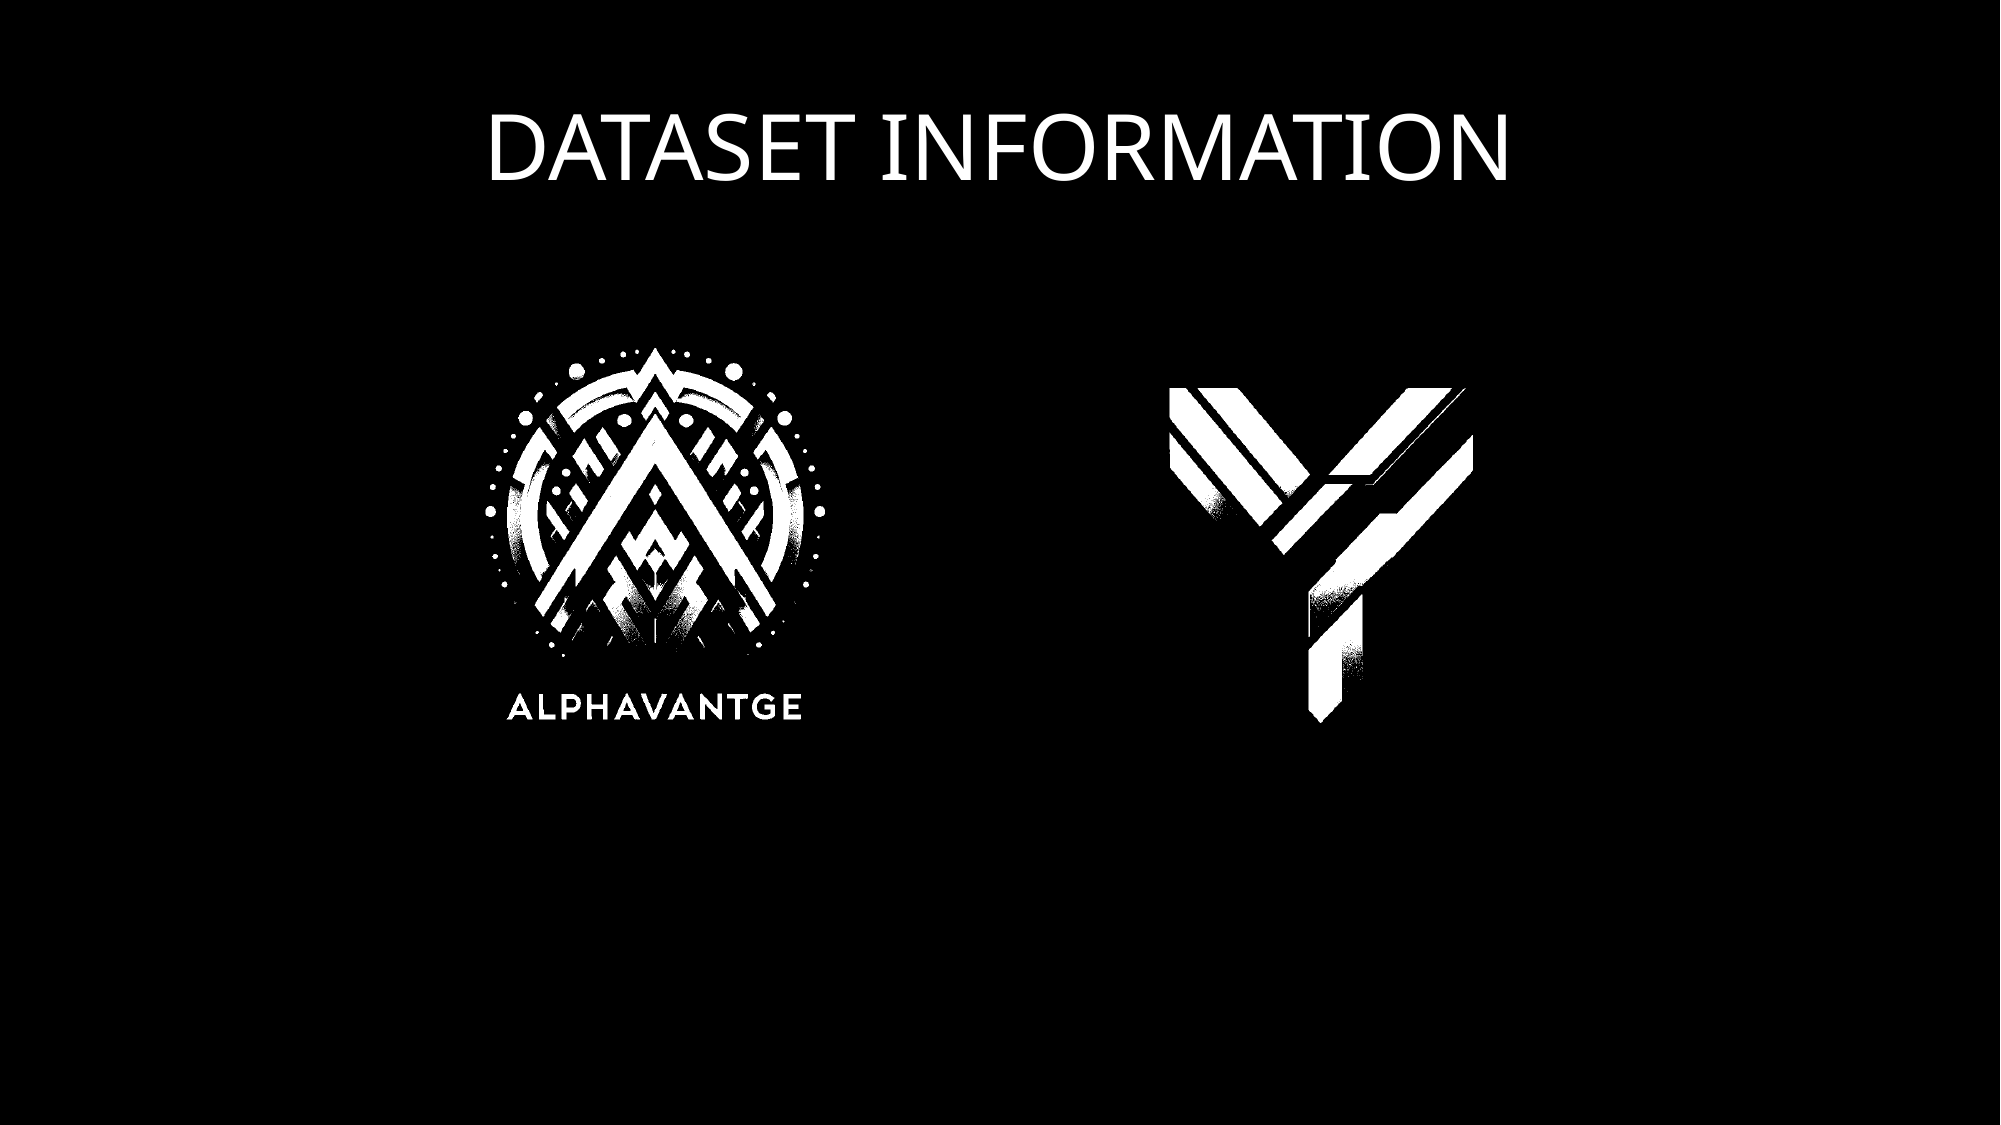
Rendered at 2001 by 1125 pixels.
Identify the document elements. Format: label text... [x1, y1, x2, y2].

picture [371, 259, 939, 827]
picture [1037, 259, 1605, 827]
text_box DATASET INFORMATION [137, 41, 1863, 260]
